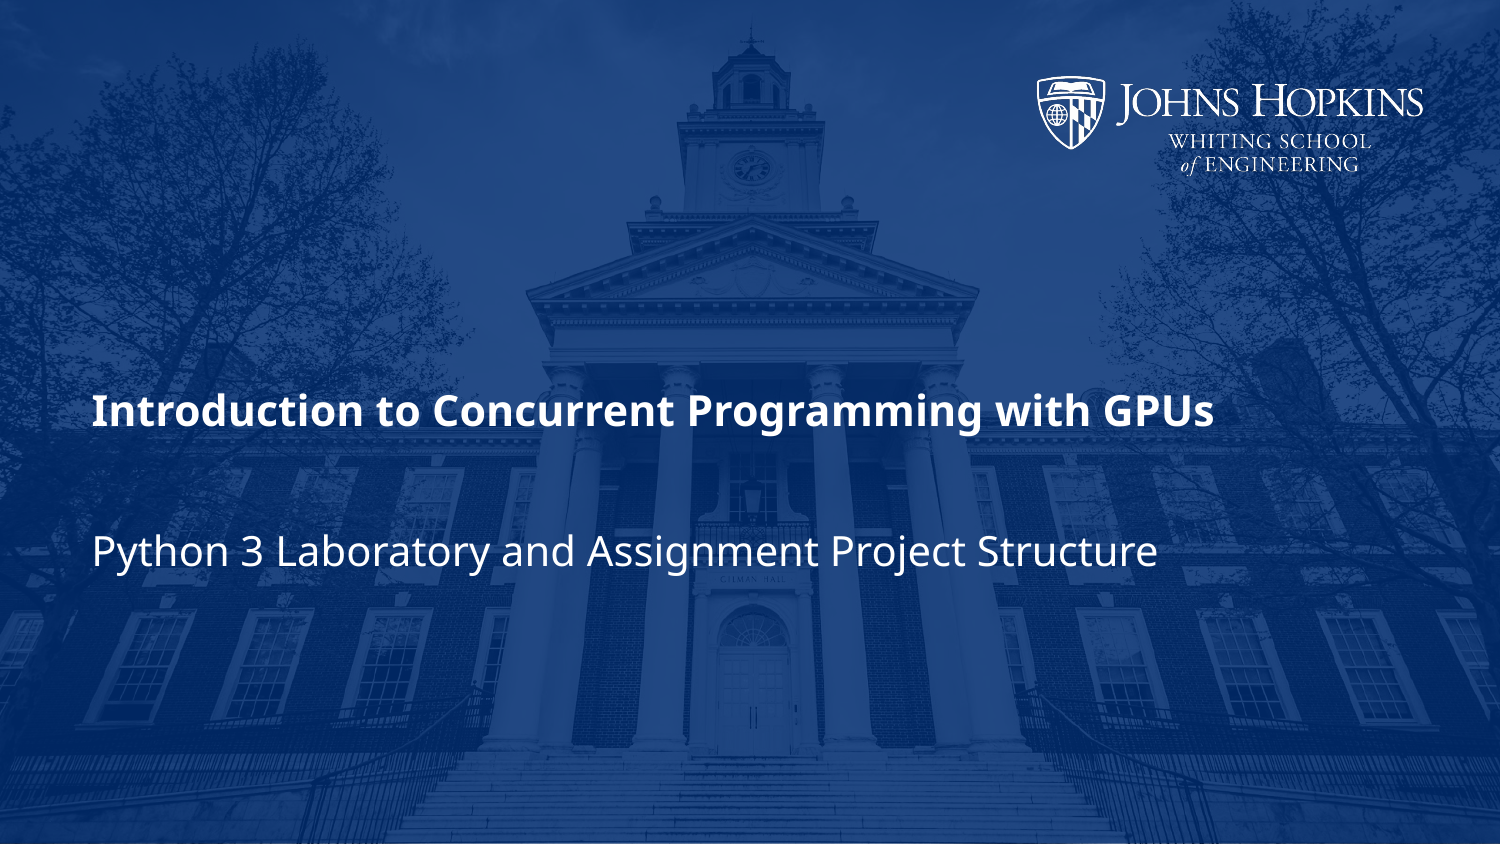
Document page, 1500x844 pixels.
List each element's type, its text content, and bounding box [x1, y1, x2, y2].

list Python 3 Laboratory and Assignment Project Structure [76, 522, 1425, 583]
title Introduction to Concurrent Programming with GPUs [76, 367, 1424, 457]
picture [1033, 73, 1424, 176]
